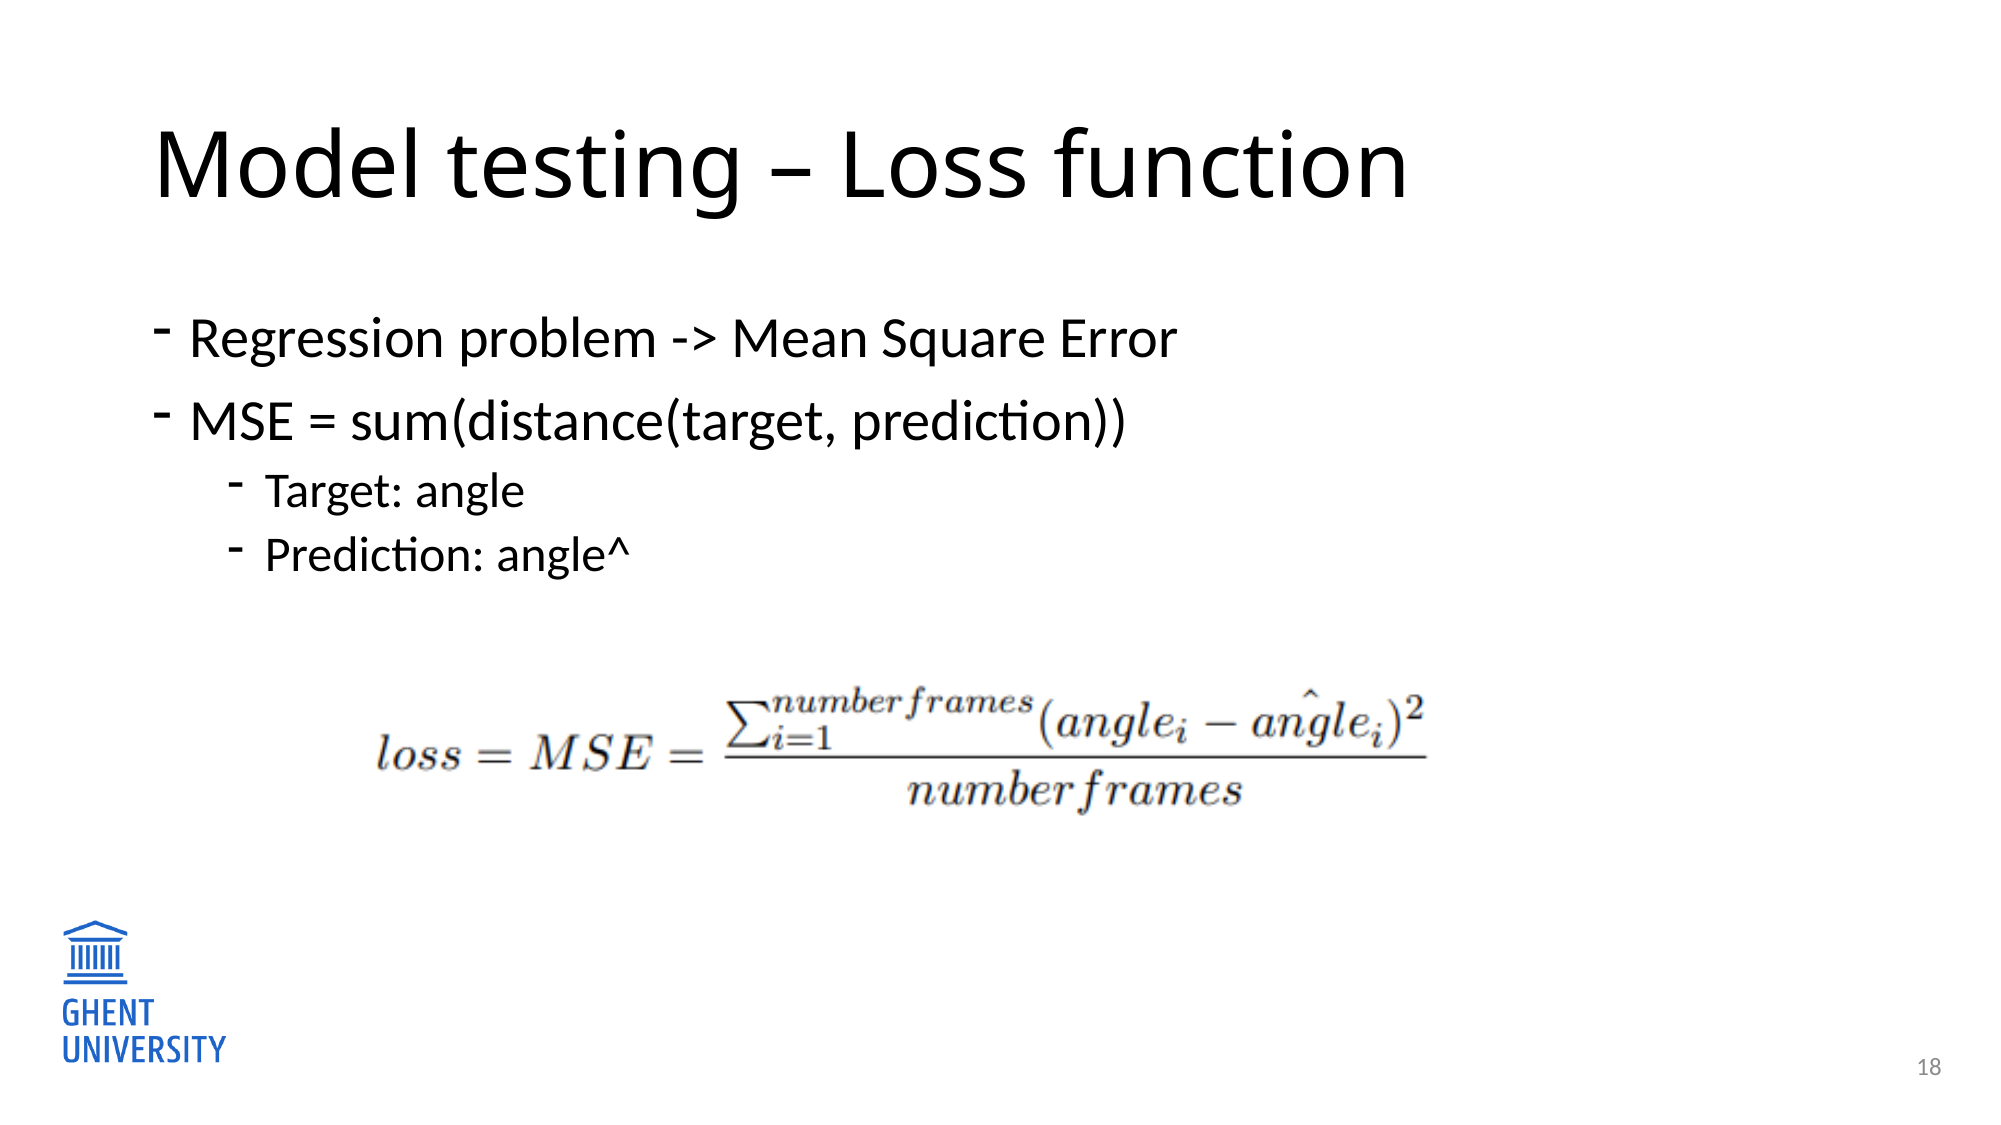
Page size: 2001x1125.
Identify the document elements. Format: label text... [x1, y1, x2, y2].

title Model testing – Loss function [137, 59, 1955, 278]
picture [0, 872, 316, 1125]
list Regression problem -> Mean Square Error MSE = sum(distance(target, prediction)) Target: angle Prediction: angle^ [137, 299, 1955, 1014]
picture [357, 647, 1468, 840]
